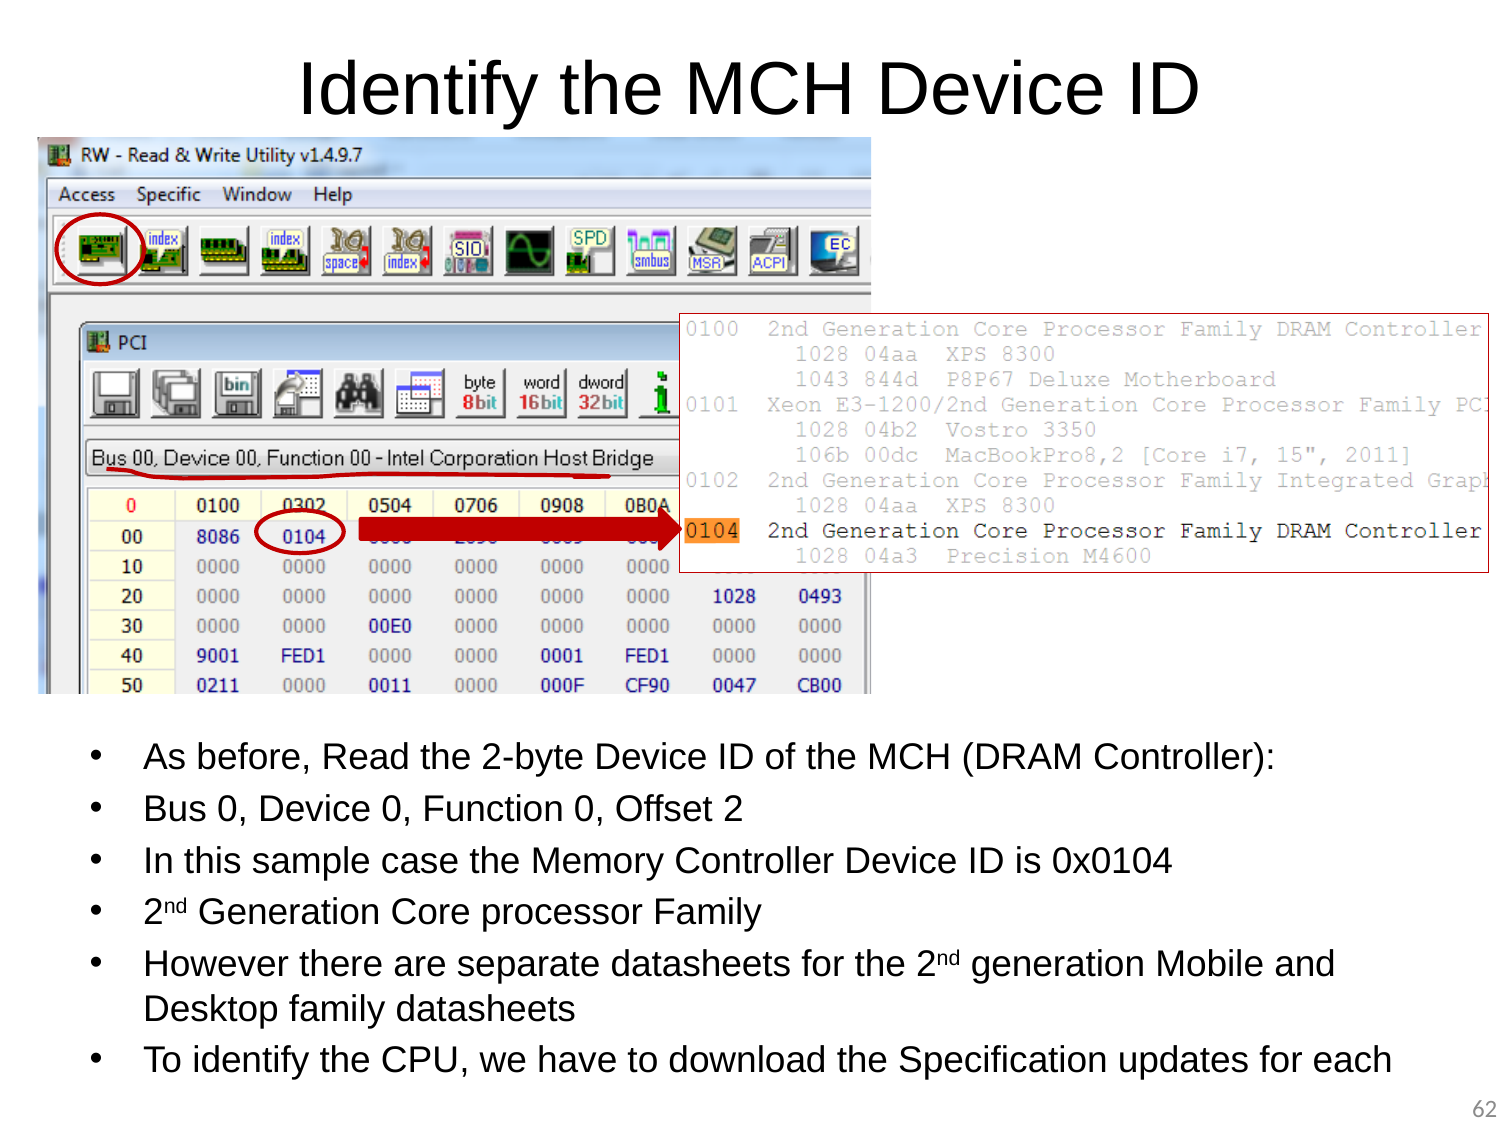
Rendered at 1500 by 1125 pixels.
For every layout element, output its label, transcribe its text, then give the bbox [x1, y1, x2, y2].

title Identify the MCH Device ID [75, 20, 1425, 150]
list As before, Read the 2-byte Device ID of the MCH (DRAM Controller): Bus 0, Device 0, Function 0, Offset 2 In this sample case the Memory Controller Device ID is 0x0104 2nd Generation Core processor Family However there are separate datasheets for the 2nd generation Mobile and Desktop family datasheets To identify the CPU, we have to download the Specification updates for each [74, 725, 1425, 1125]
slide_number 62 [1162, 1077, 1500, 1125]
picture [37, 137, 1489, 694]
